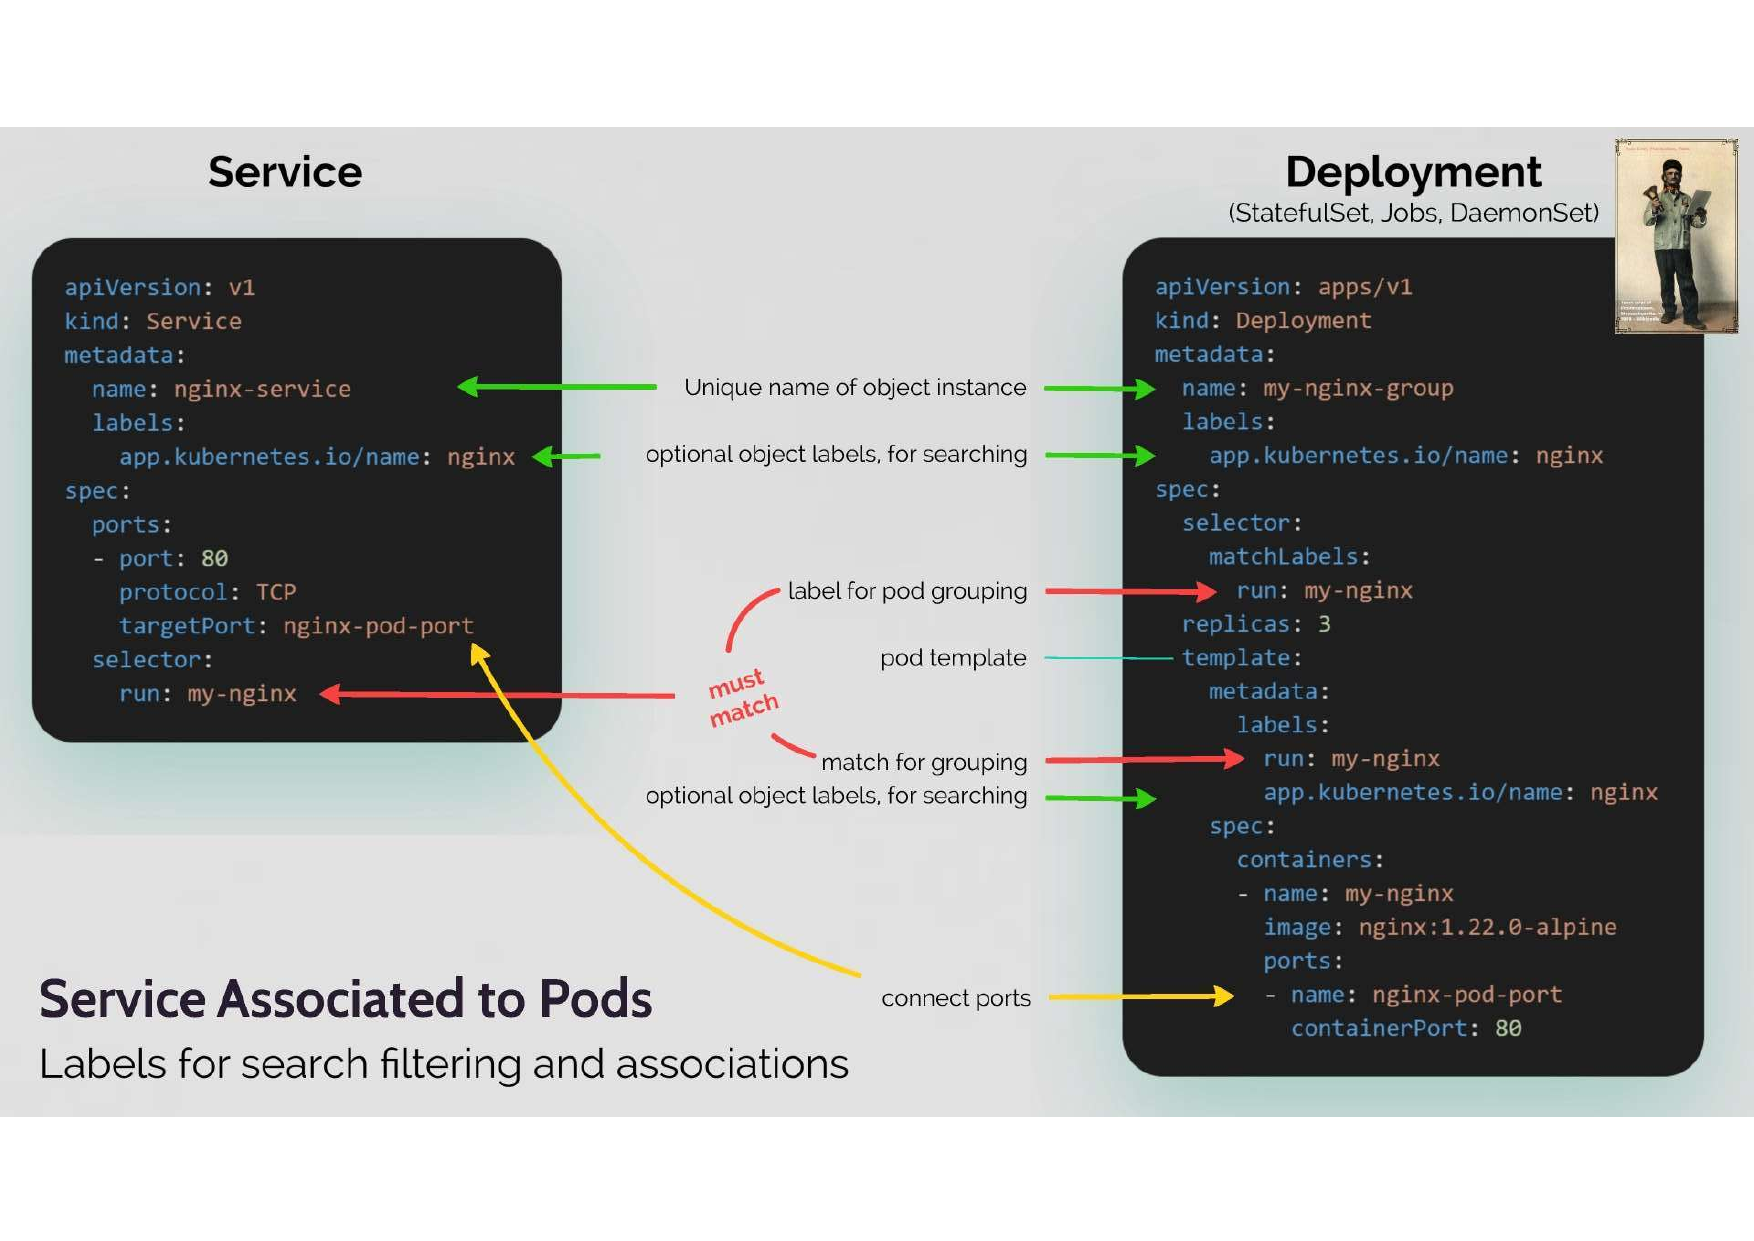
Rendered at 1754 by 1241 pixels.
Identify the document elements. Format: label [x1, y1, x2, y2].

picture [0, 127, 1754, 1117]
